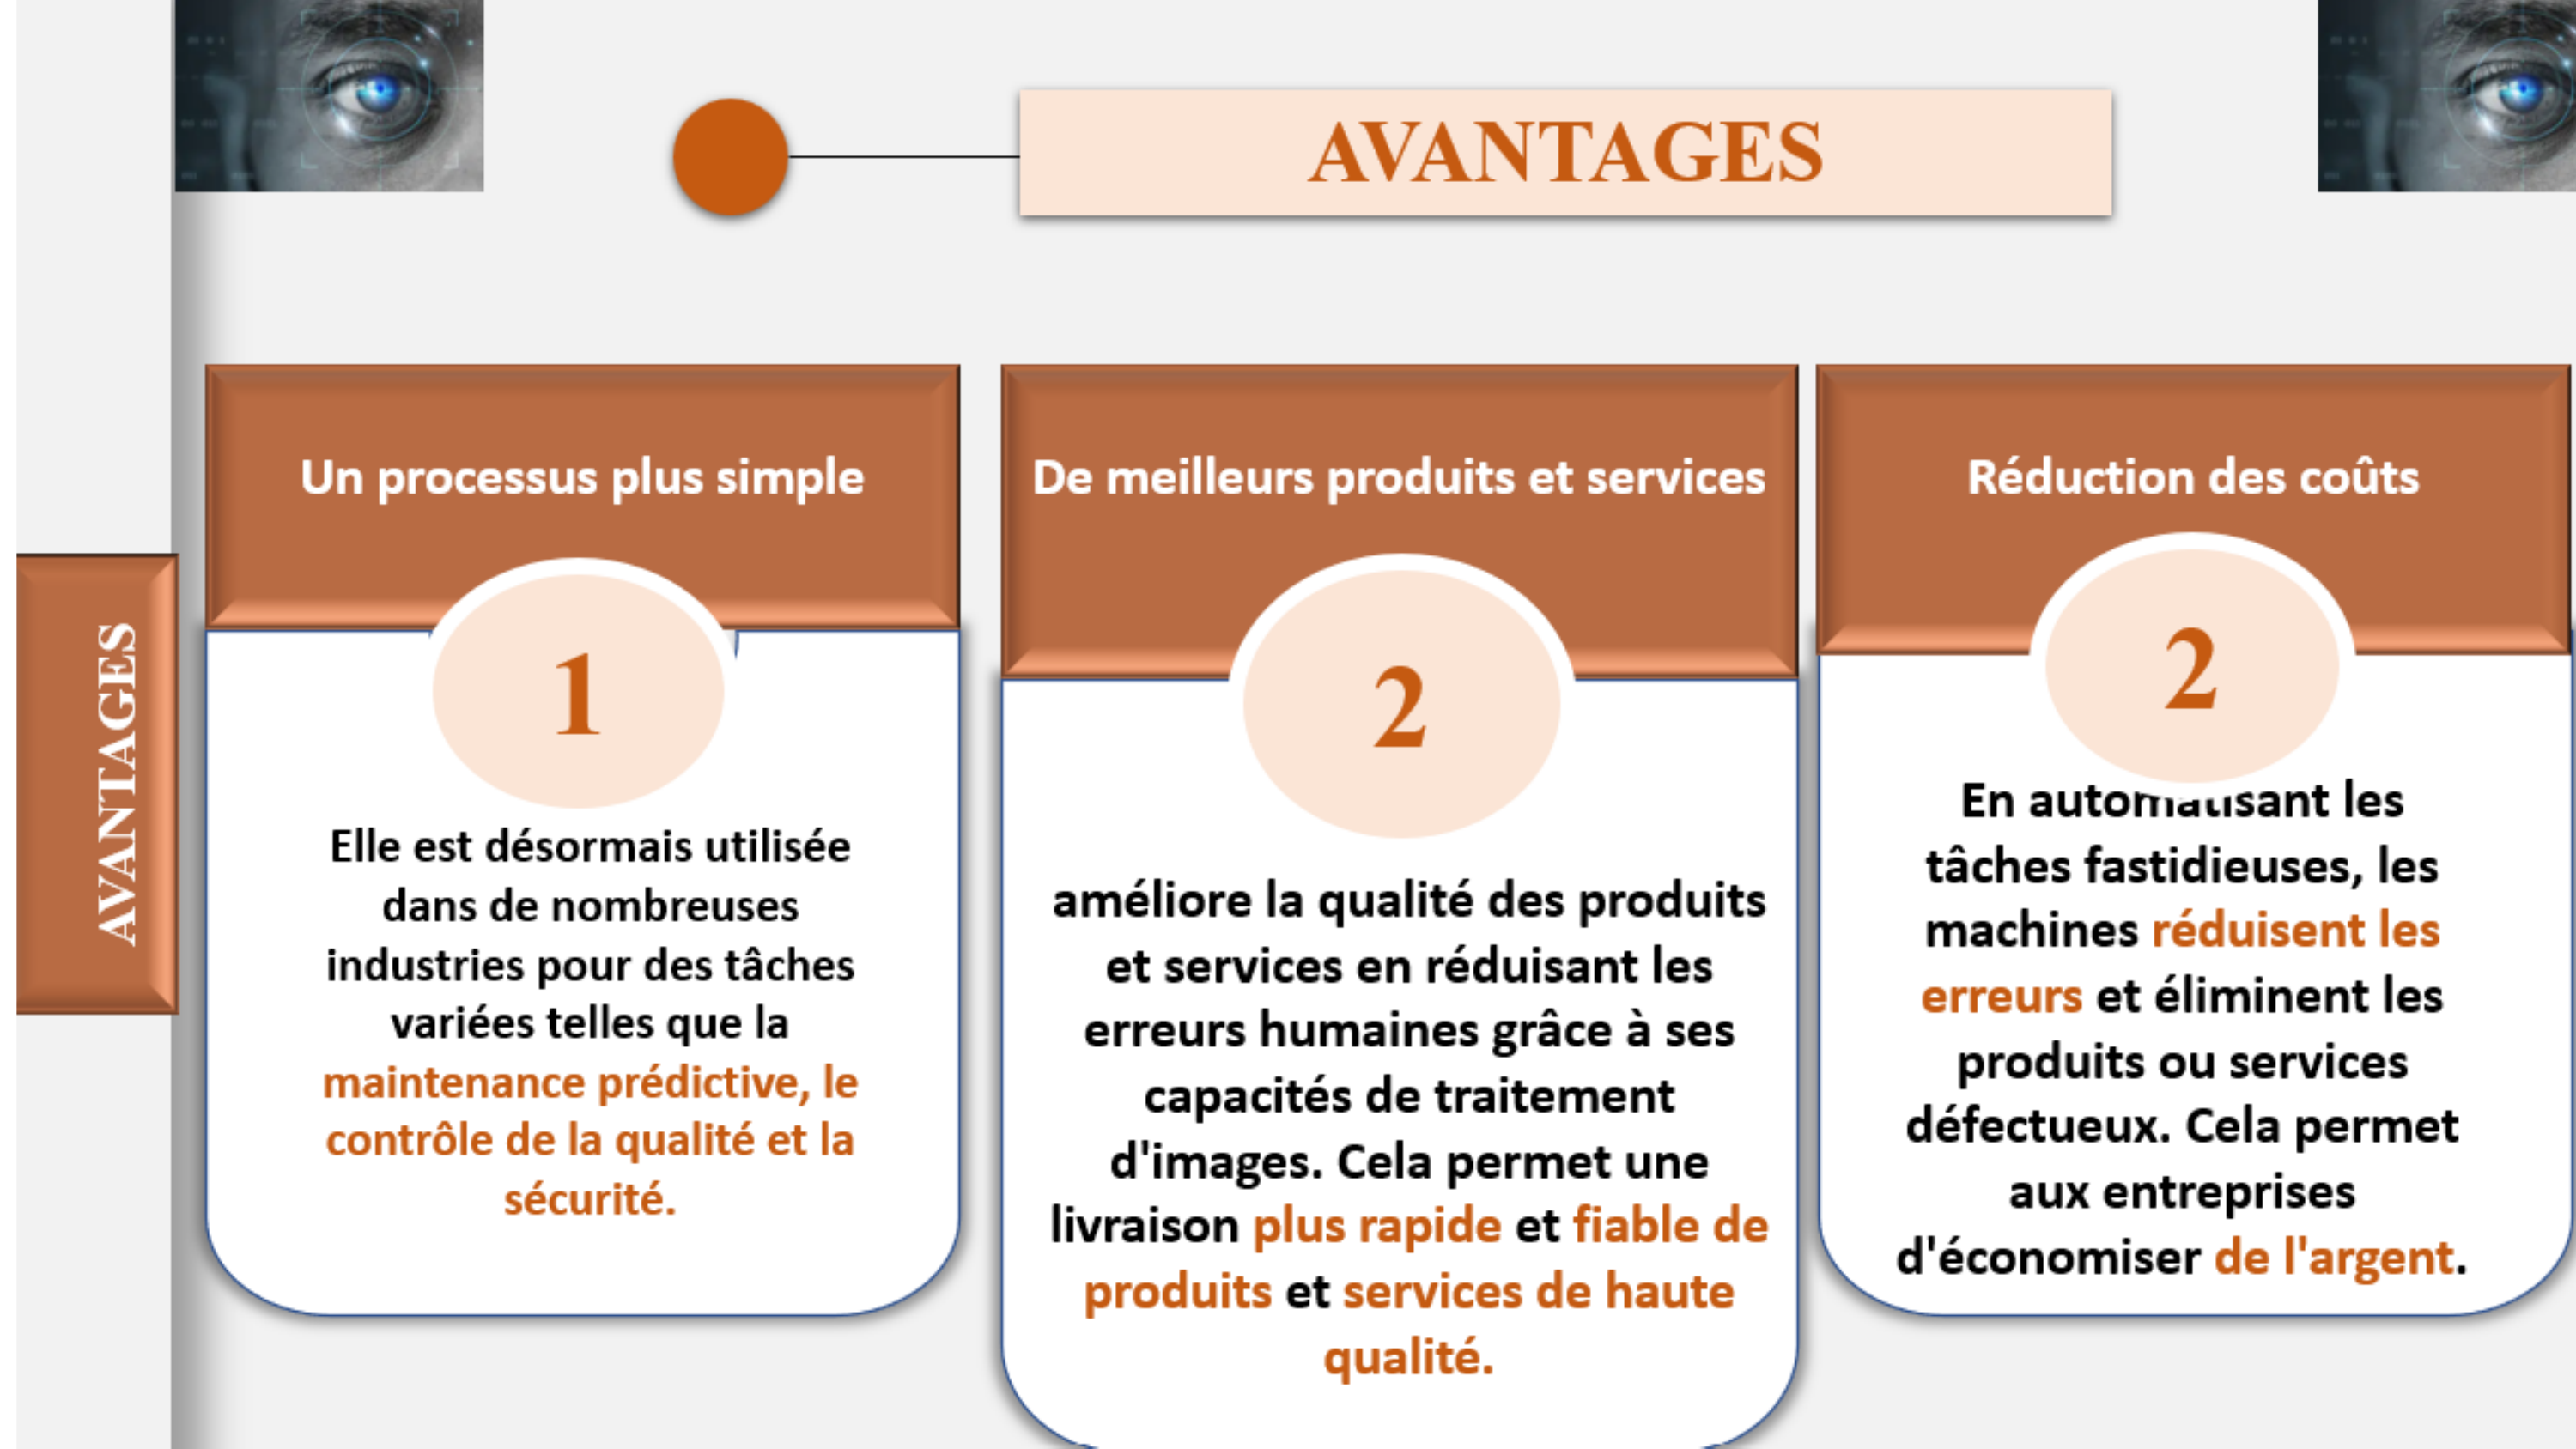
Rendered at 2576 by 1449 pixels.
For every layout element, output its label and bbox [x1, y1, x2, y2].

text_box [16, 0, 2576, 1449]
text_box [2269, 78, 2432, 145]
